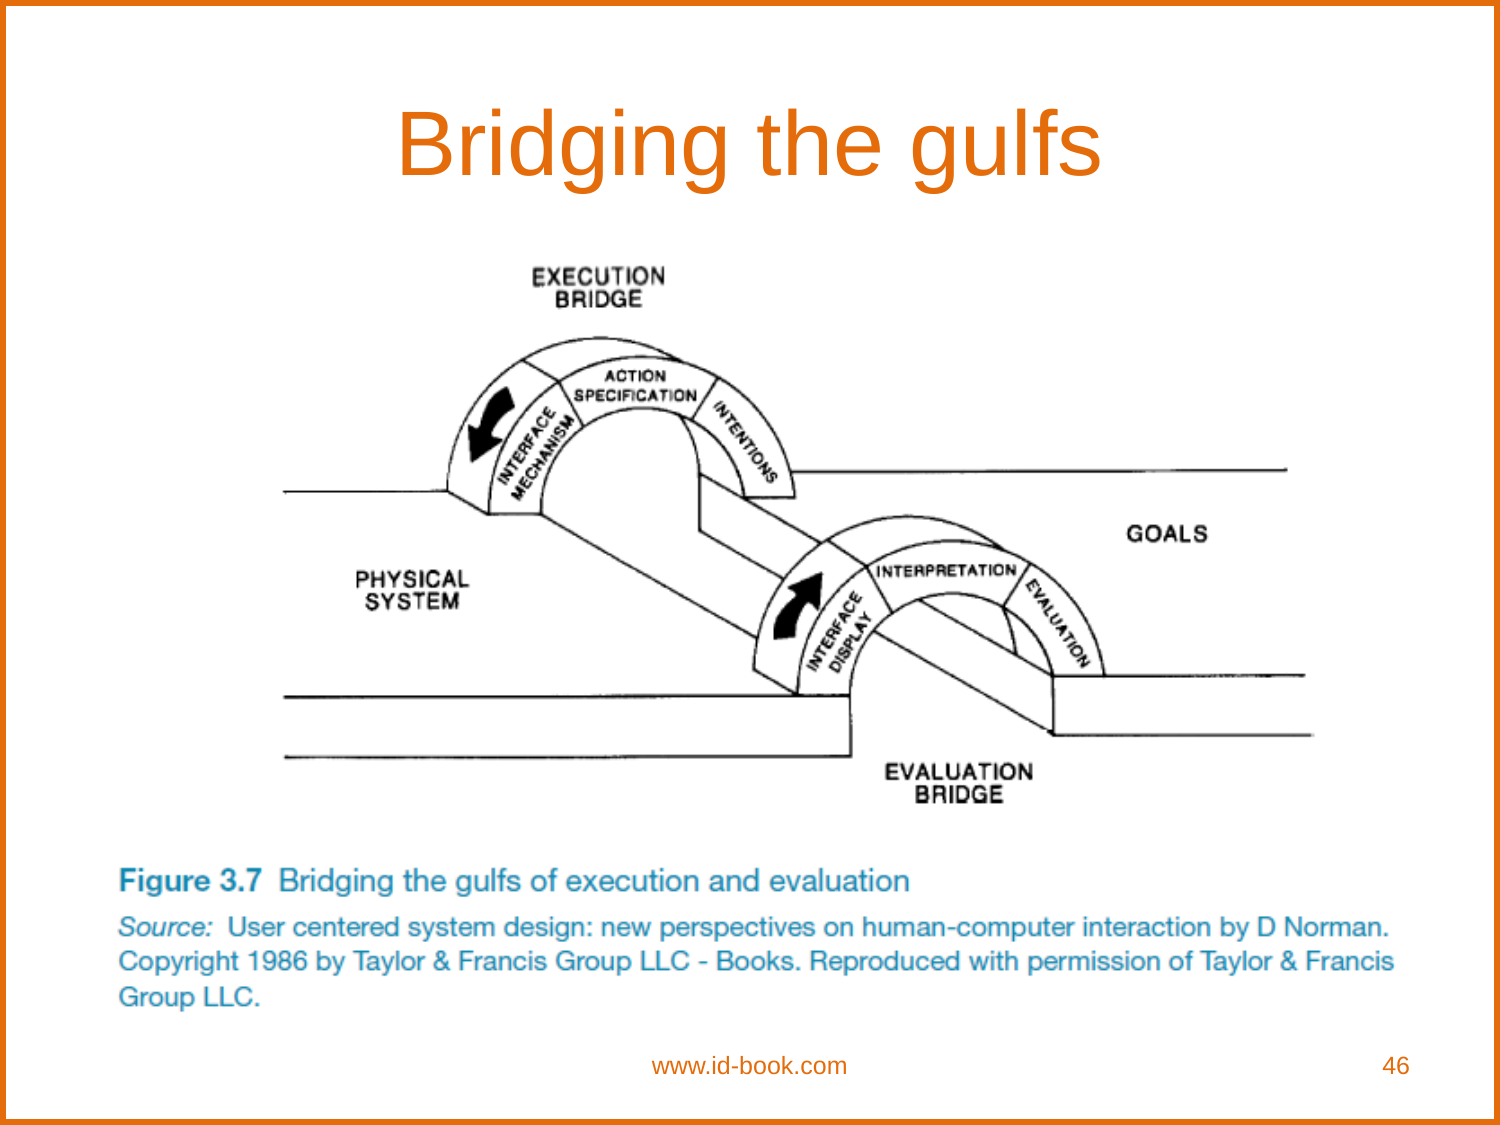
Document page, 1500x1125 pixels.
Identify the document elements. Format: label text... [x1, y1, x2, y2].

footer www.id-book.com [512, 1042, 988, 1103]
slide_number 46 [1074, 1042, 1425, 1103]
picture [100, 235, 1412, 1031]
title Bridging the gulfs [75, 45, 1425, 233]
